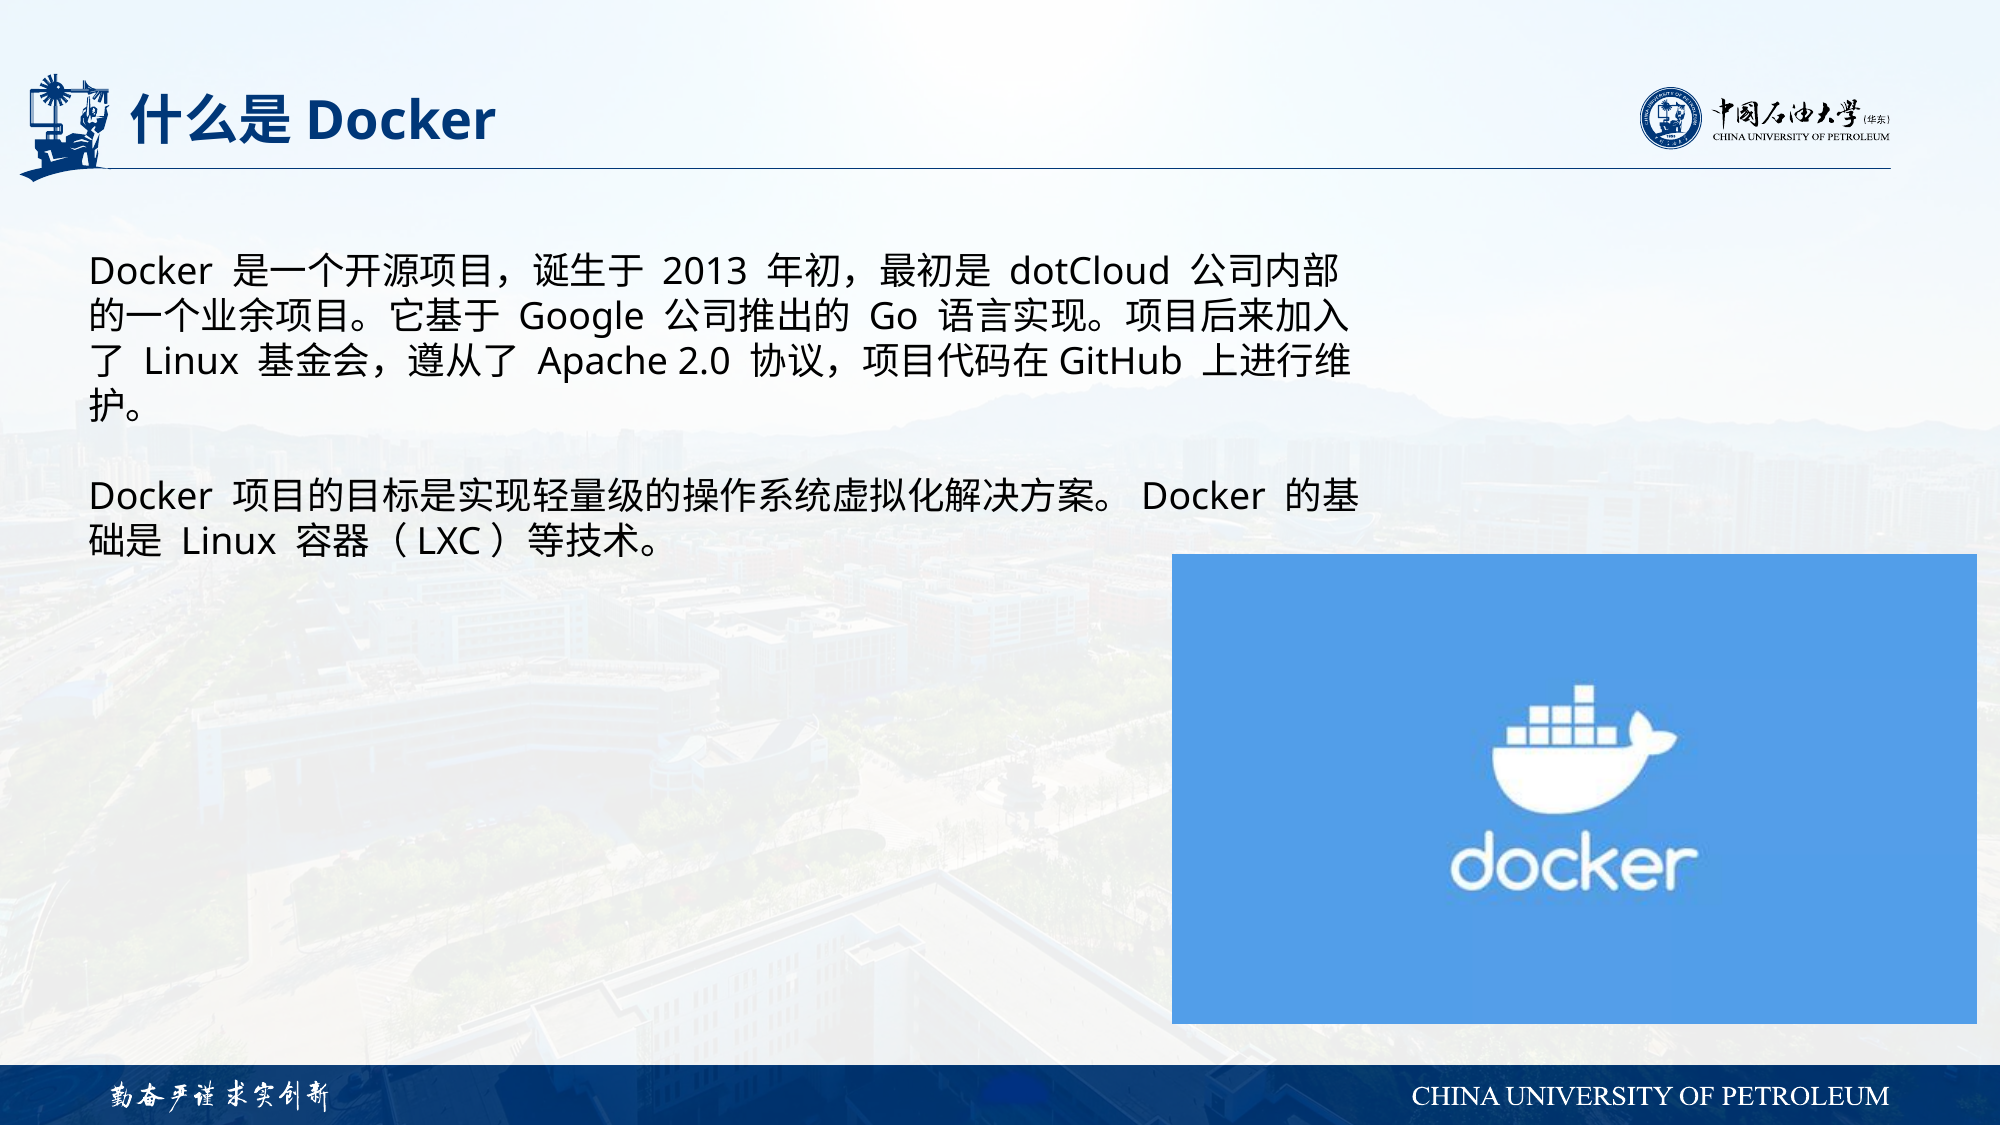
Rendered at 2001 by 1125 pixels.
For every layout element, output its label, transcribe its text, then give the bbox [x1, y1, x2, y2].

title 什么是Docker [129, 94, 1330, 151]
picture [1172, 554, 1977, 1024]
text_box Docker 是一个开源项目，诞生于 2013 年初，最初是 dotCloud 公司内部的一个业余项目。它基于 Google 公司推出的 Go 语言实现。项目后来加入了 Linux 基金会，遵从了 Apache 2.0 协议，项目代码在GitHub 上进行维护。 Docker 项目的目标是实现轻量级的操作系统虚拟化解决方案。Docker 的基础是 Linux 容器（LXC）等技术。 [73, 239, 1387, 570]
